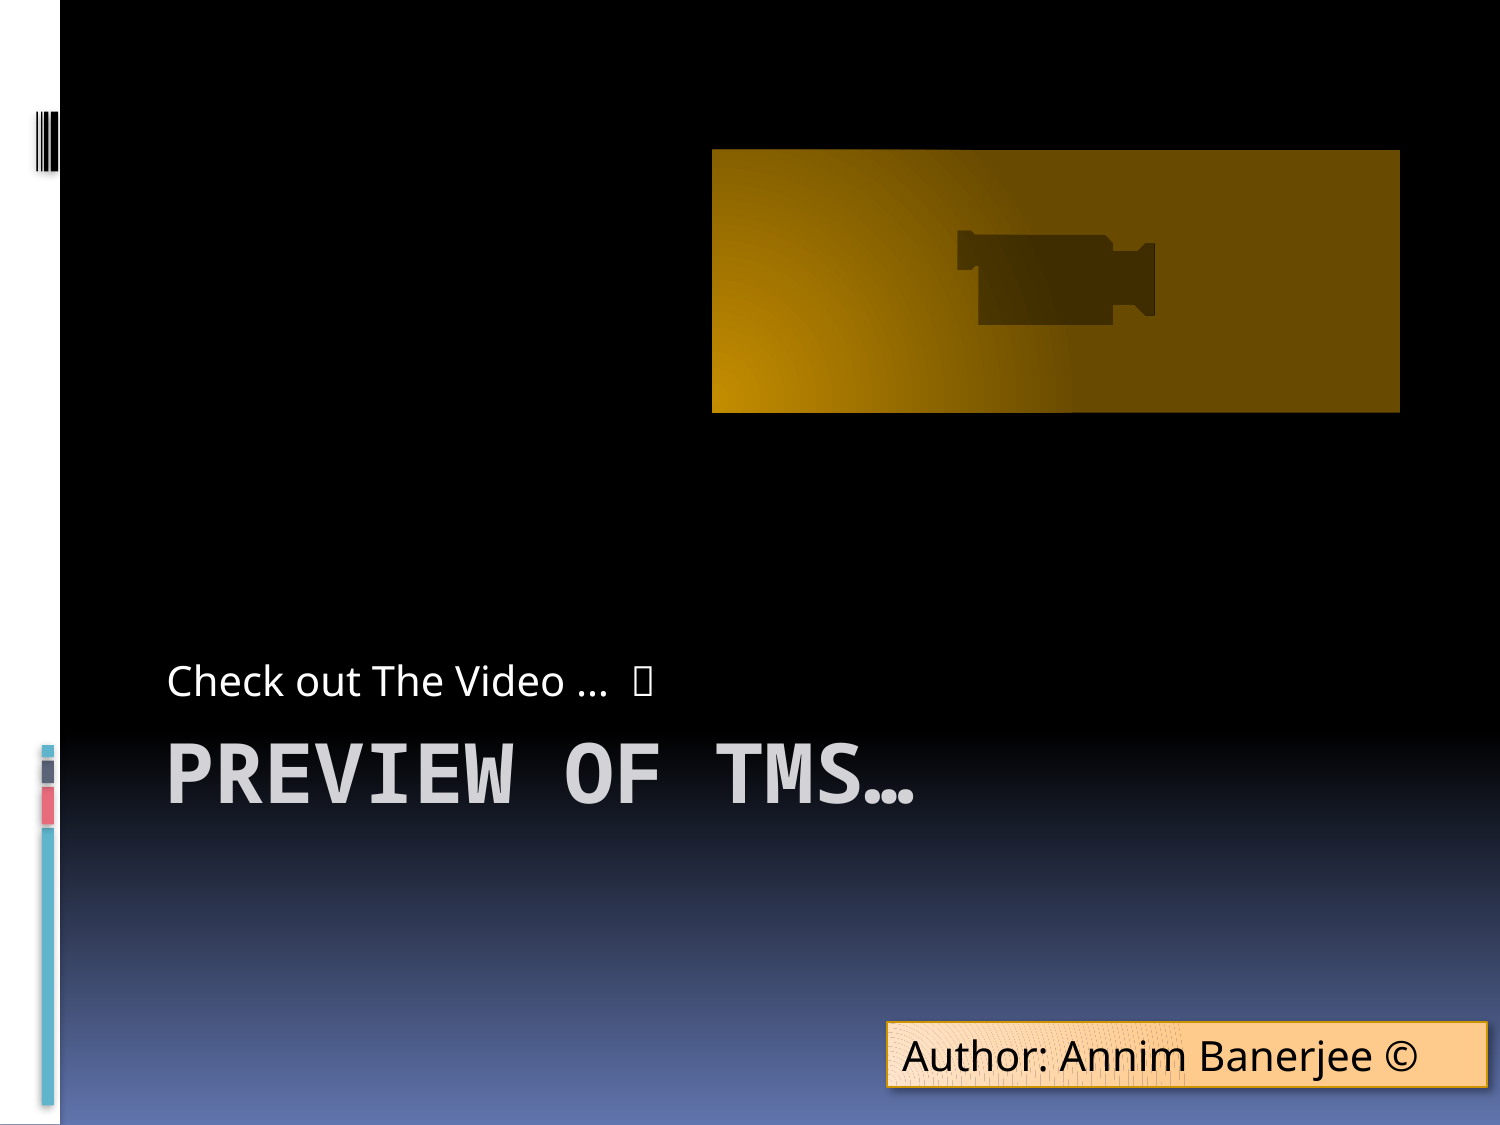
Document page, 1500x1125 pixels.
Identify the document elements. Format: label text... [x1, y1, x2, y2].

text_box [712, 149, 1400, 413]
title Preview of TMS… [150, 713, 1425, 1037]
text_box Author: Annim Banerjee © [886, 1021, 1488, 1088]
subtitle Check out The Video …  [150, 464, 1425, 713]
